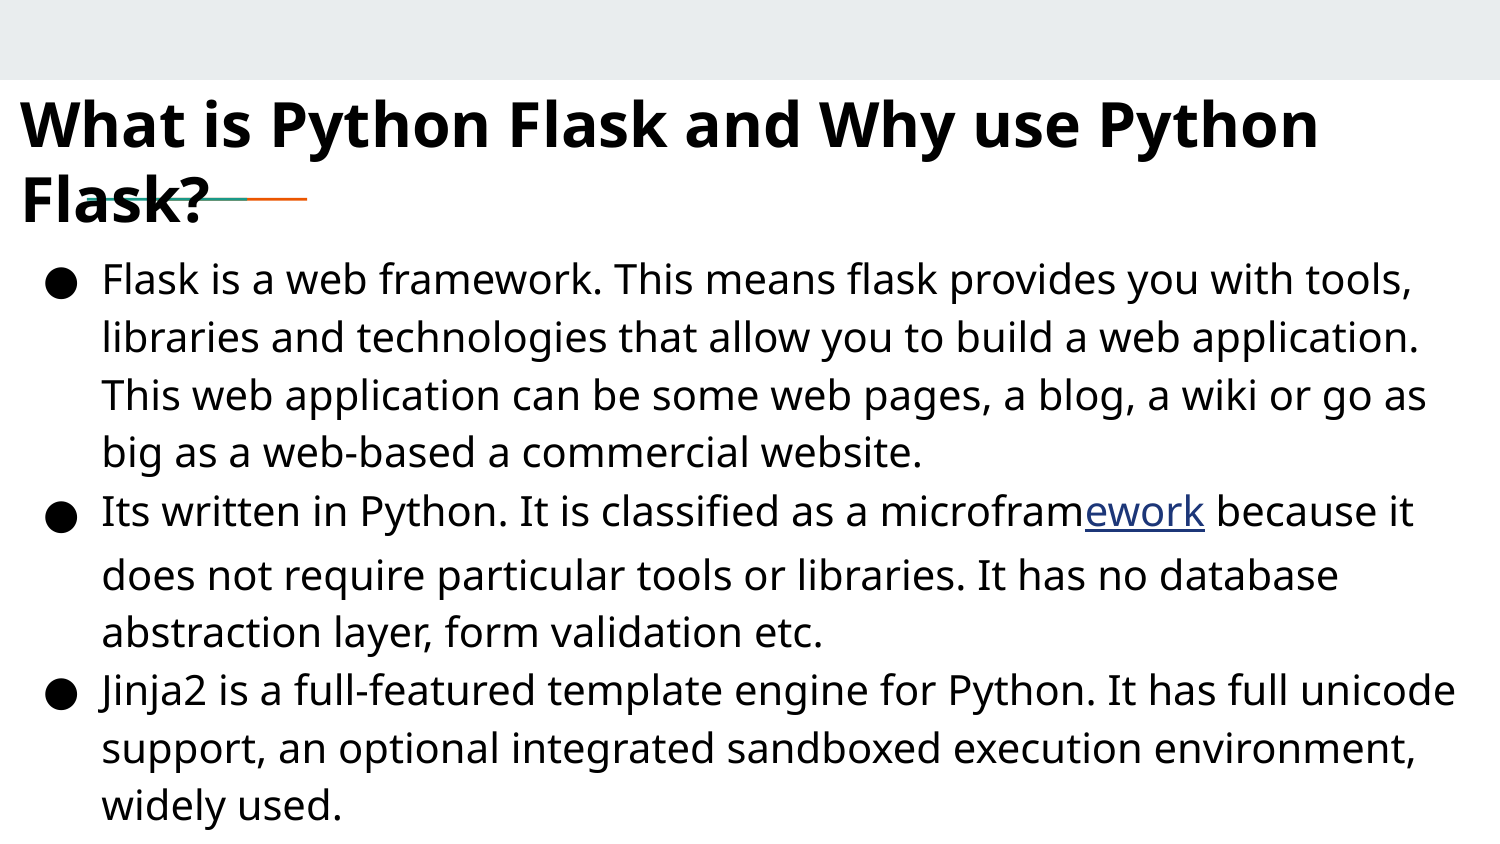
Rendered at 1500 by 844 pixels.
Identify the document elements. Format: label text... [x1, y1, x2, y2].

list Flask is a web framework. This means flask provides you with tools, libraries and technologies that allow you to build a web application. This web application can be some web pages, a blog, a wiki or go as big as a web-based a commercial website. Its written in Python. It is classified as a microframework because it does not require particular tools or libraries. It has no database abstraction layer, form validation etc. Jinja2 is a full-featured template engine for Python. It has full unicode support, an optional integrated sandboxed execution environment, widely used. [11, 230, 1489, 811]
title What is Python Flask and Why use Python Flask? [5, 70, 1495, 178]
